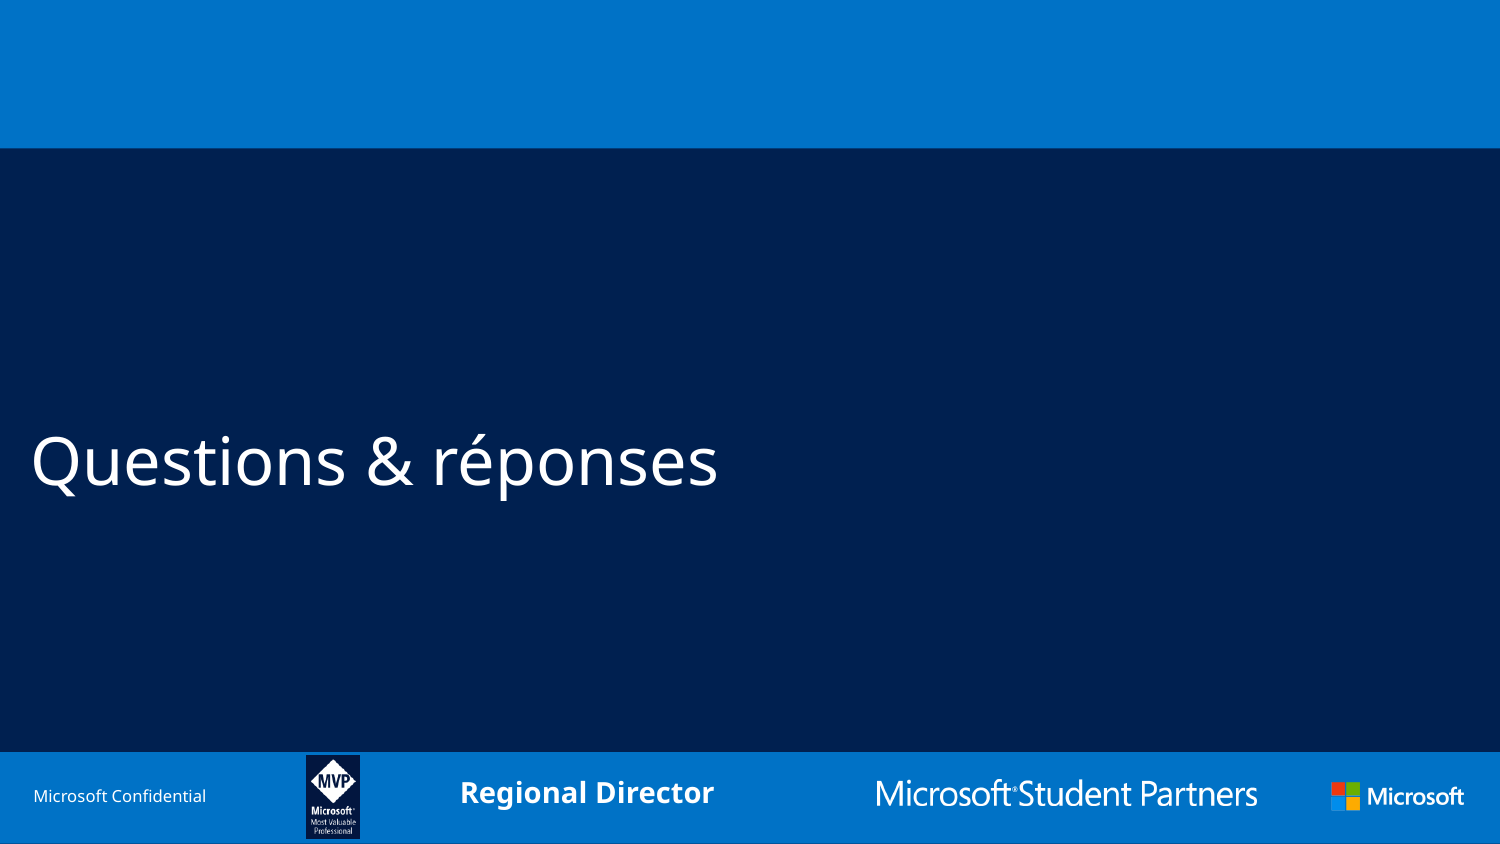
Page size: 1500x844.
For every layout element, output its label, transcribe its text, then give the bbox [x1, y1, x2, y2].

picture [1313, 769, 1482, 827]
list Questions & réponses [0, 149, 1500, 769]
picture [306, 769, 360, 839]
picture [877, 779, 1257, 806]
